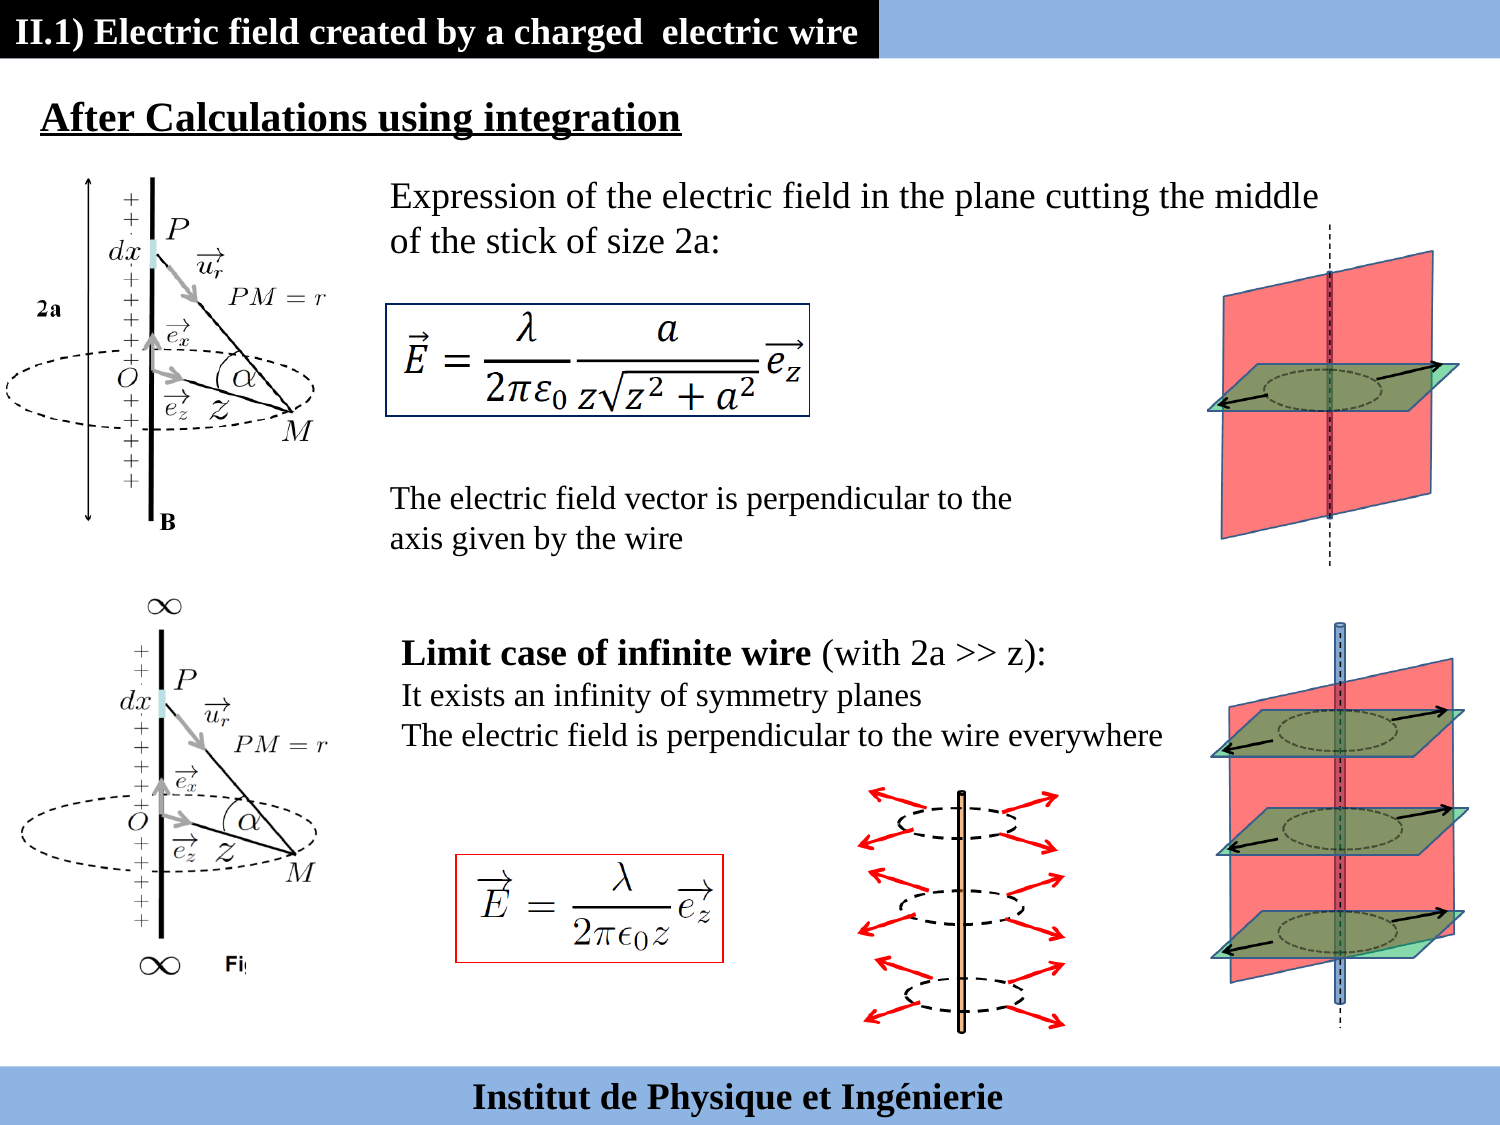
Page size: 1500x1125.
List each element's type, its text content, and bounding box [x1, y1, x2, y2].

picture [1206, 609, 1469, 1028]
text_box [881, 0, 1500, 61]
text_box Limit case of infinite wire (with 2a >> z): It exists an infinity of symmetry planes The electric field is perpendicular to the wire everywhere [386, 621, 1201, 761]
picture [843, 773, 1076, 1057]
text_box Expression of the electric field in the plane cutting the middle of the stick of size 2a: [375, 163, 1372, 269]
picture [0, 163, 357, 551]
picture [456, 855, 723, 962]
text_box After Calculations using integration [25, 82, 697, 147]
text_box II.1) Electric field created by a charged electric wire [0, 0, 785, 60]
text_box [1028, 1064, 1500, 1125]
picture [0, 573, 352, 994]
picture [386, 304, 809, 416]
picture [1206, 222, 1466, 566]
text_box [0, 1064, 400, 1125]
text_box The electric field vector is perpendicular to the axis given by the wire [374, 468, 1067, 564]
text_box [785, 0, 1395, 60]
text_box Institut de Physique et Ingénierie [400, 1064, 1028, 1125]
